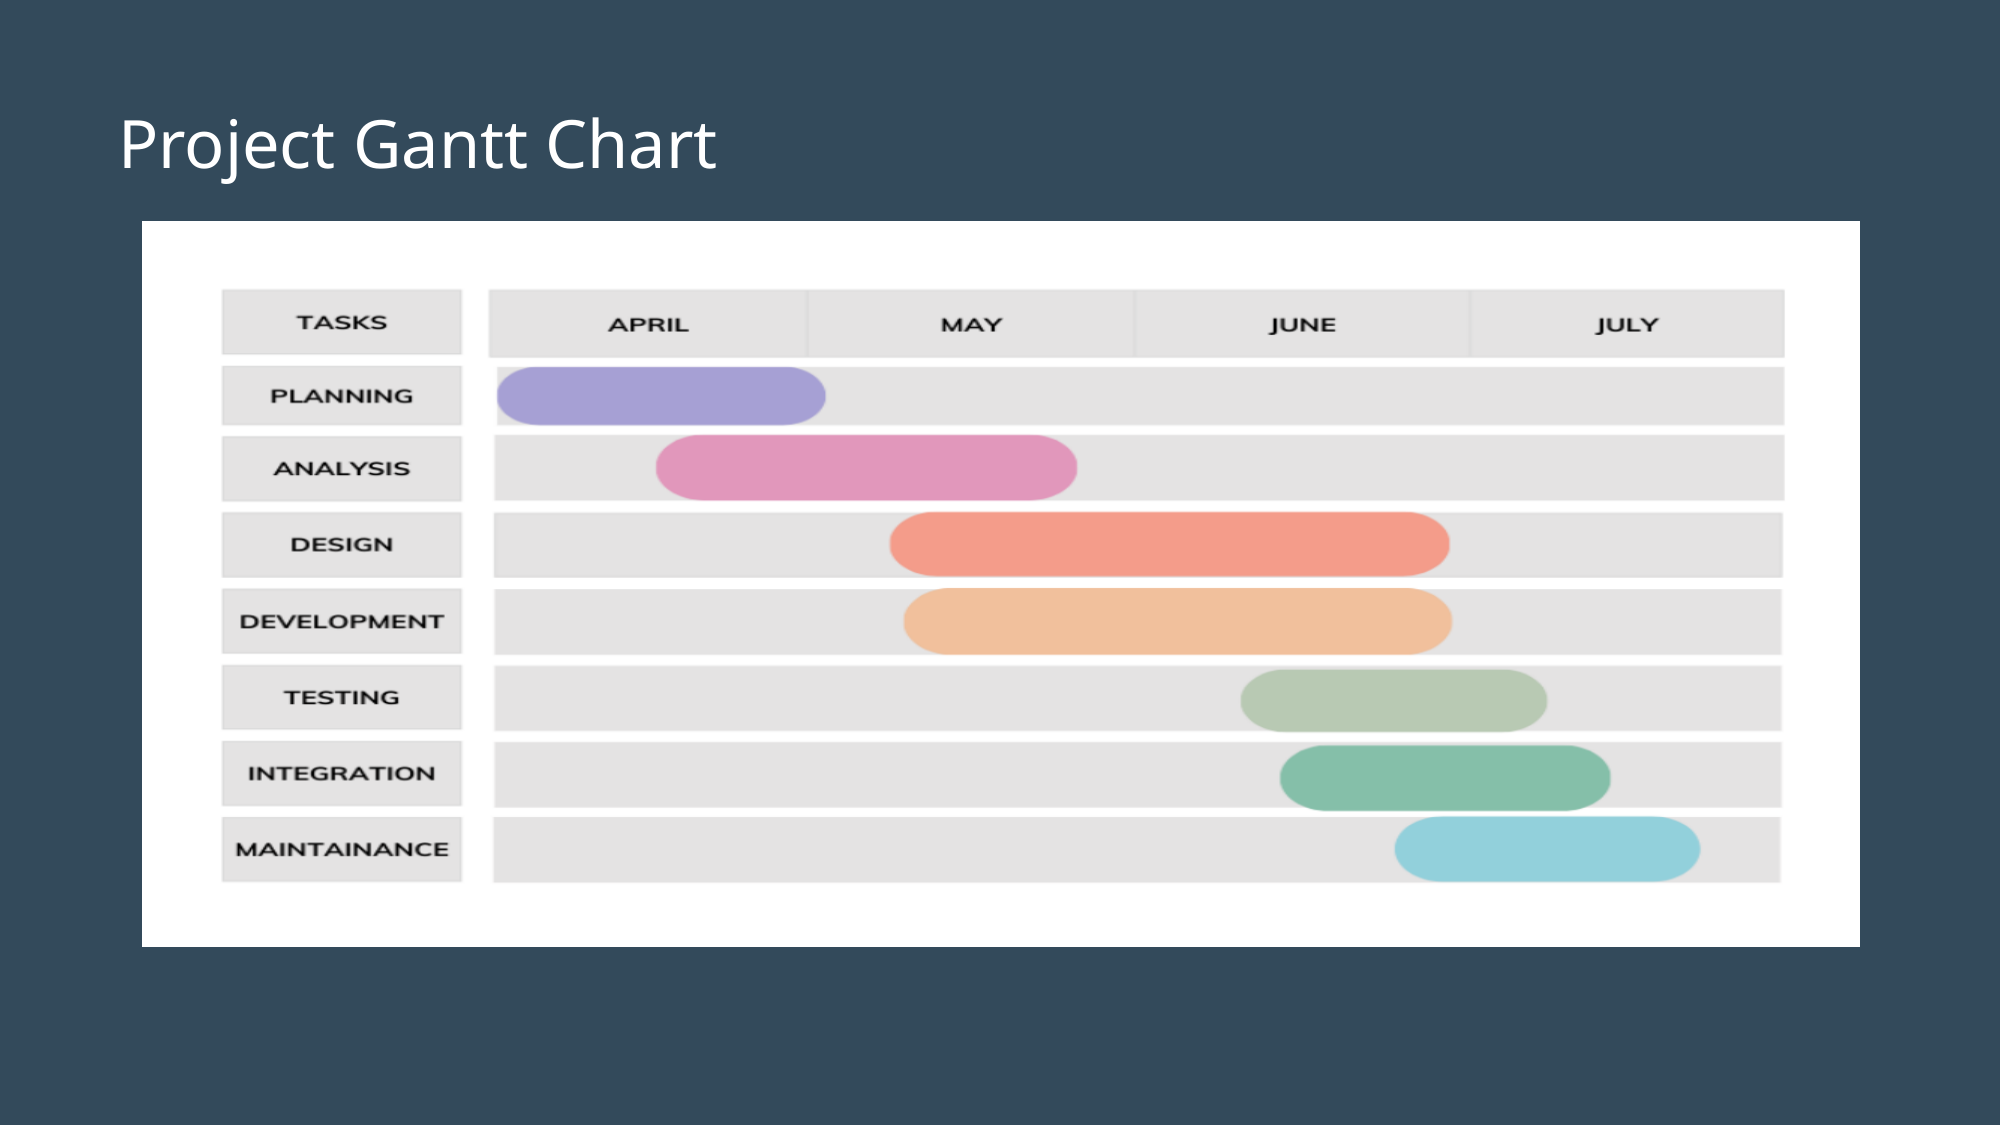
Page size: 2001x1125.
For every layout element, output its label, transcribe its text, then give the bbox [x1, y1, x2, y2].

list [141, 221, 1860, 947]
title Project Gantt Chart [118, 101, 1878, 229]
